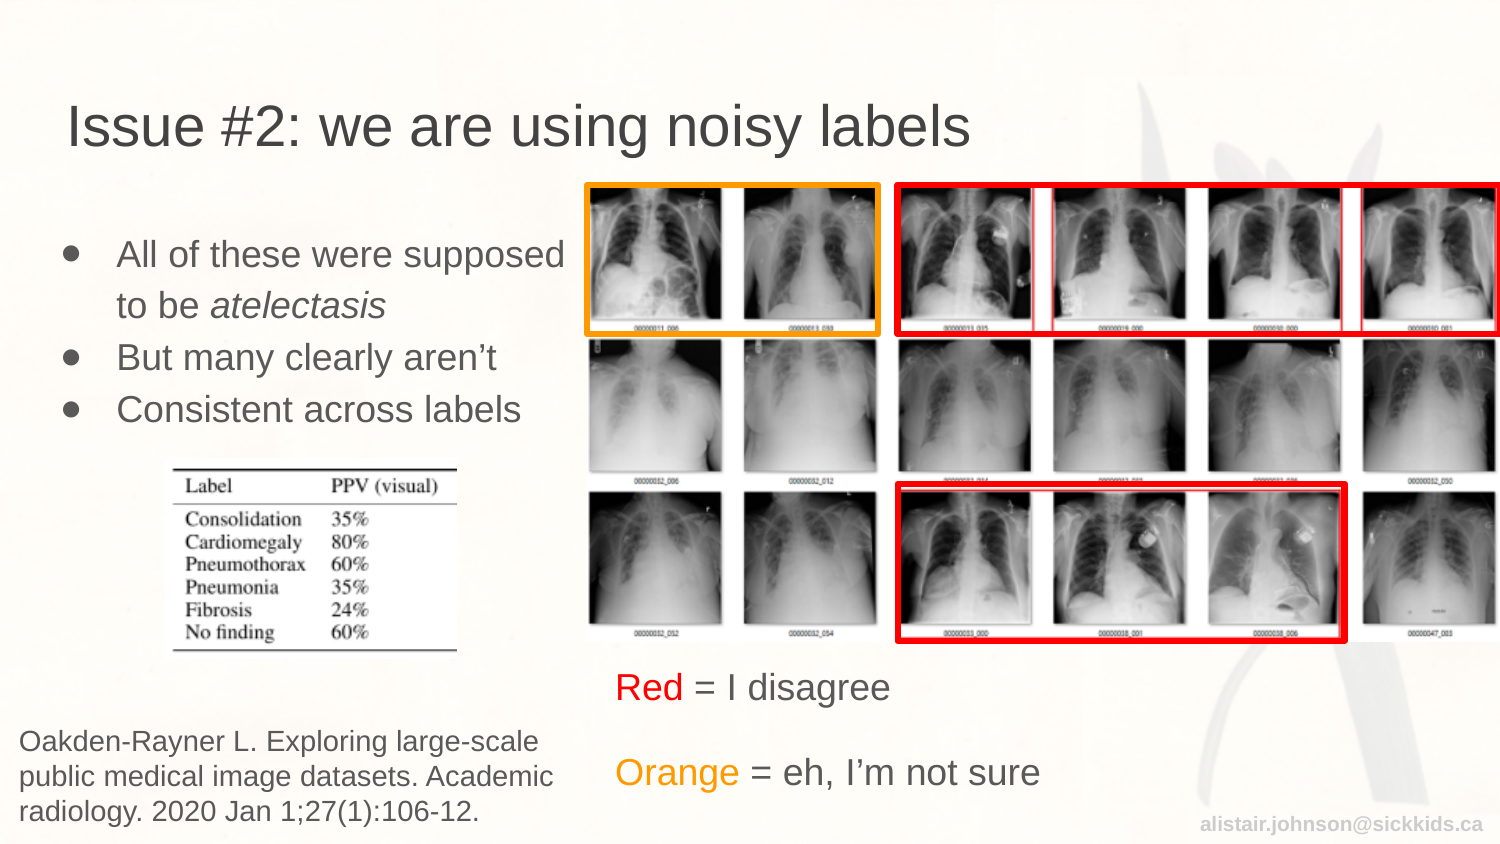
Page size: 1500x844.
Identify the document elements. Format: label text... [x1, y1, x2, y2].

picture [0, 0, 1500, 844]
list All of these were supposed to be atelectasis But many clearly aren’t Consistent across labels [26, 207, 596, 707]
text_box Oakden-Rayner L. Exploring large-scale public medical image datasets. Academic radiology. 2020 Jan 1;27(1):106-12. [3, 707, 618, 843]
list Red = I disagree Orange = eh, I’m not sure [600, 651, 1246, 776]
title Issue #2: we are using noisy labels [51, 72, 1449, 167]
